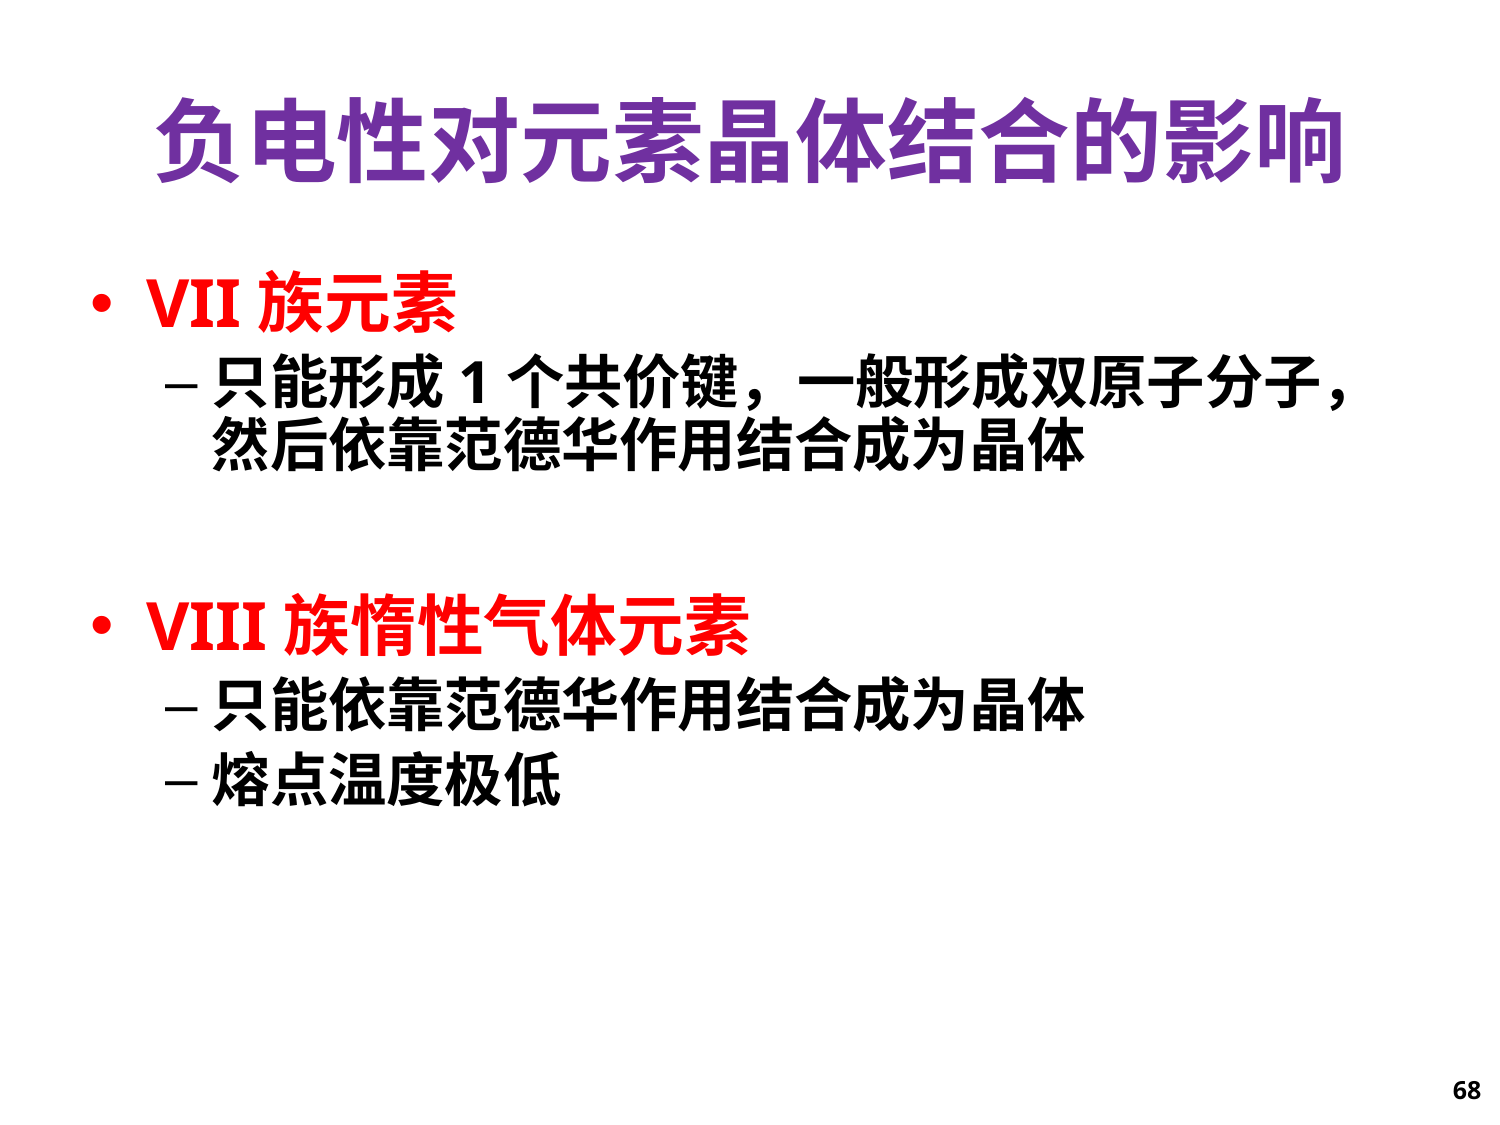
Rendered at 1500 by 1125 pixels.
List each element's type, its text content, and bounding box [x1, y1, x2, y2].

list VII族元素 只能形成1个共价键，一般形成双原子分子，然后依靠范德华作用结合成为晶体 VIII族惰性气体元素 只能依靠范德华作用结合成为晶体 熔点温度极低 [75, 262, 1425, 1005]
slide_number 68 [1146, 1061, 1497, 1122]
title 负电性对元素晶体结合的影响 [75, 45, 1425, 233]
